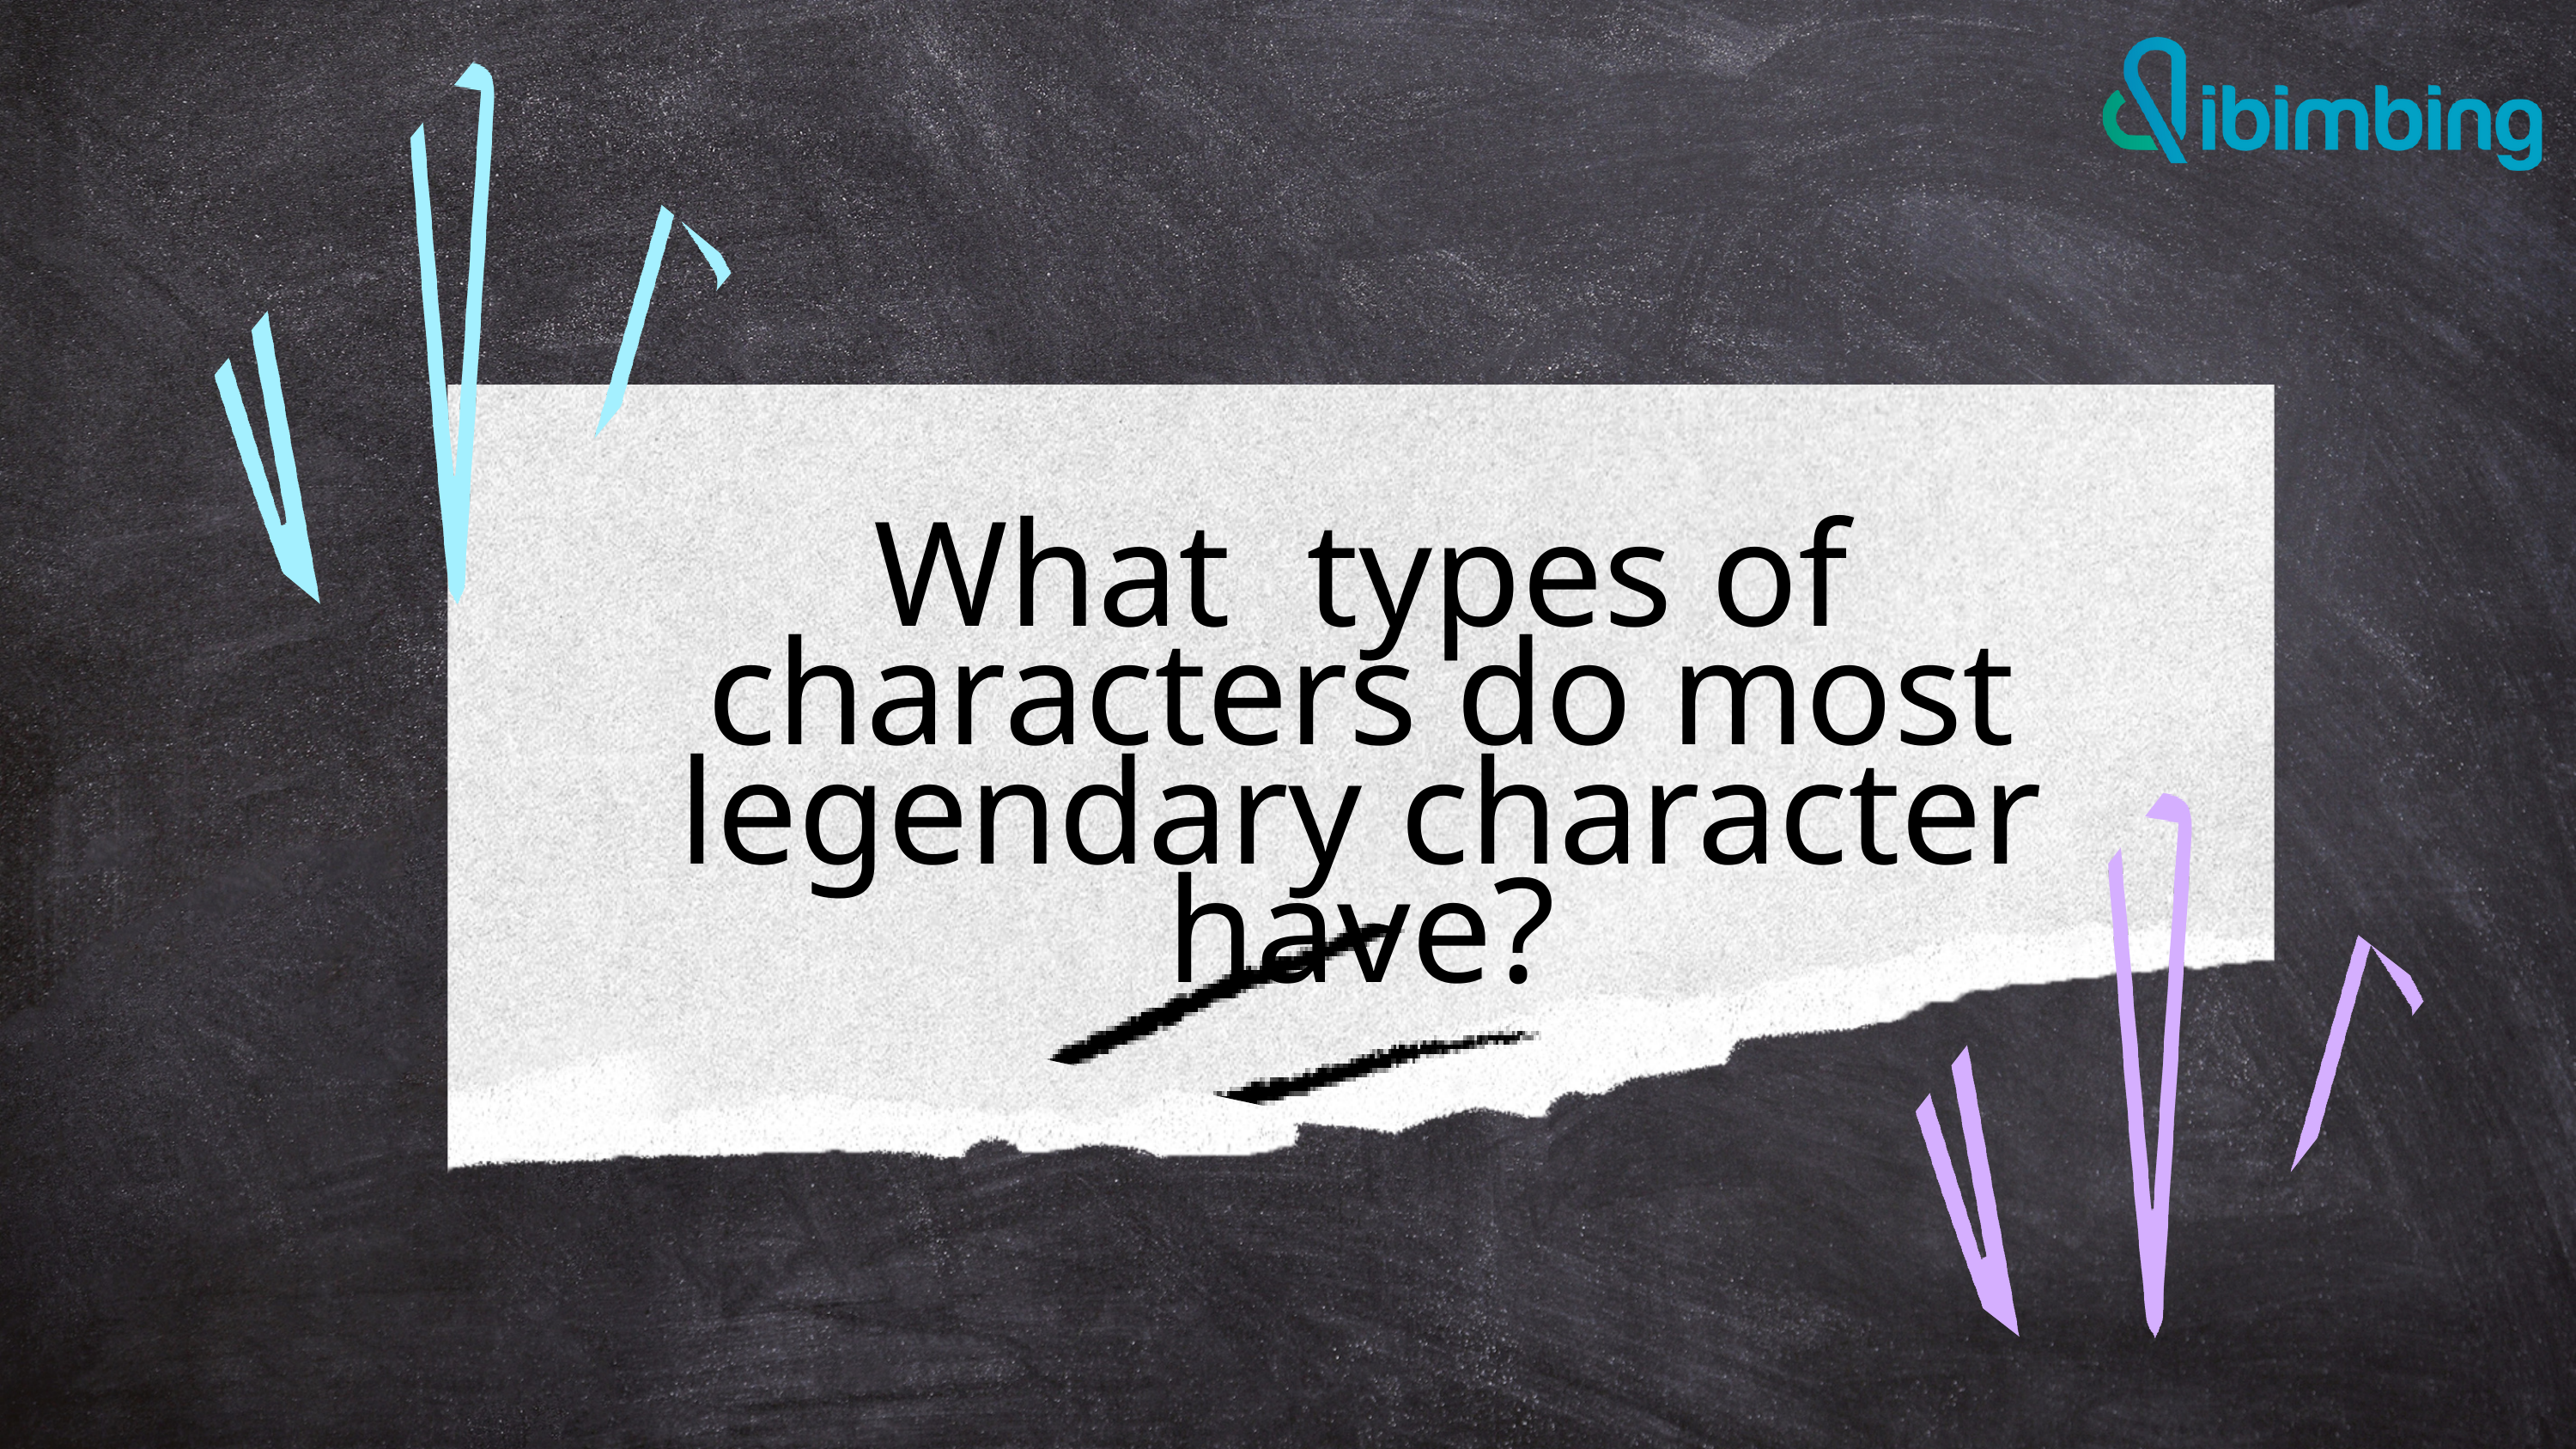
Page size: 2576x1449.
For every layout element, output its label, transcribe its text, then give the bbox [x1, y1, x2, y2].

text_box [144, 54, 737, 672]
text_box [0, 0, 2576, 1449]
text_box [2102, 37, 2543, 171]
text_box [1656, 1011, 1992, 1190]
text_box [447, 543, 1654, 1190]
text_box [1845, 786, 2432, 1407]
text_box [878, 1011, 1693, 1190]
text_box [515, 385, 2275, 869]
text_box What types of characters do most legendary character have? [510, 536, 2212, 1011]
